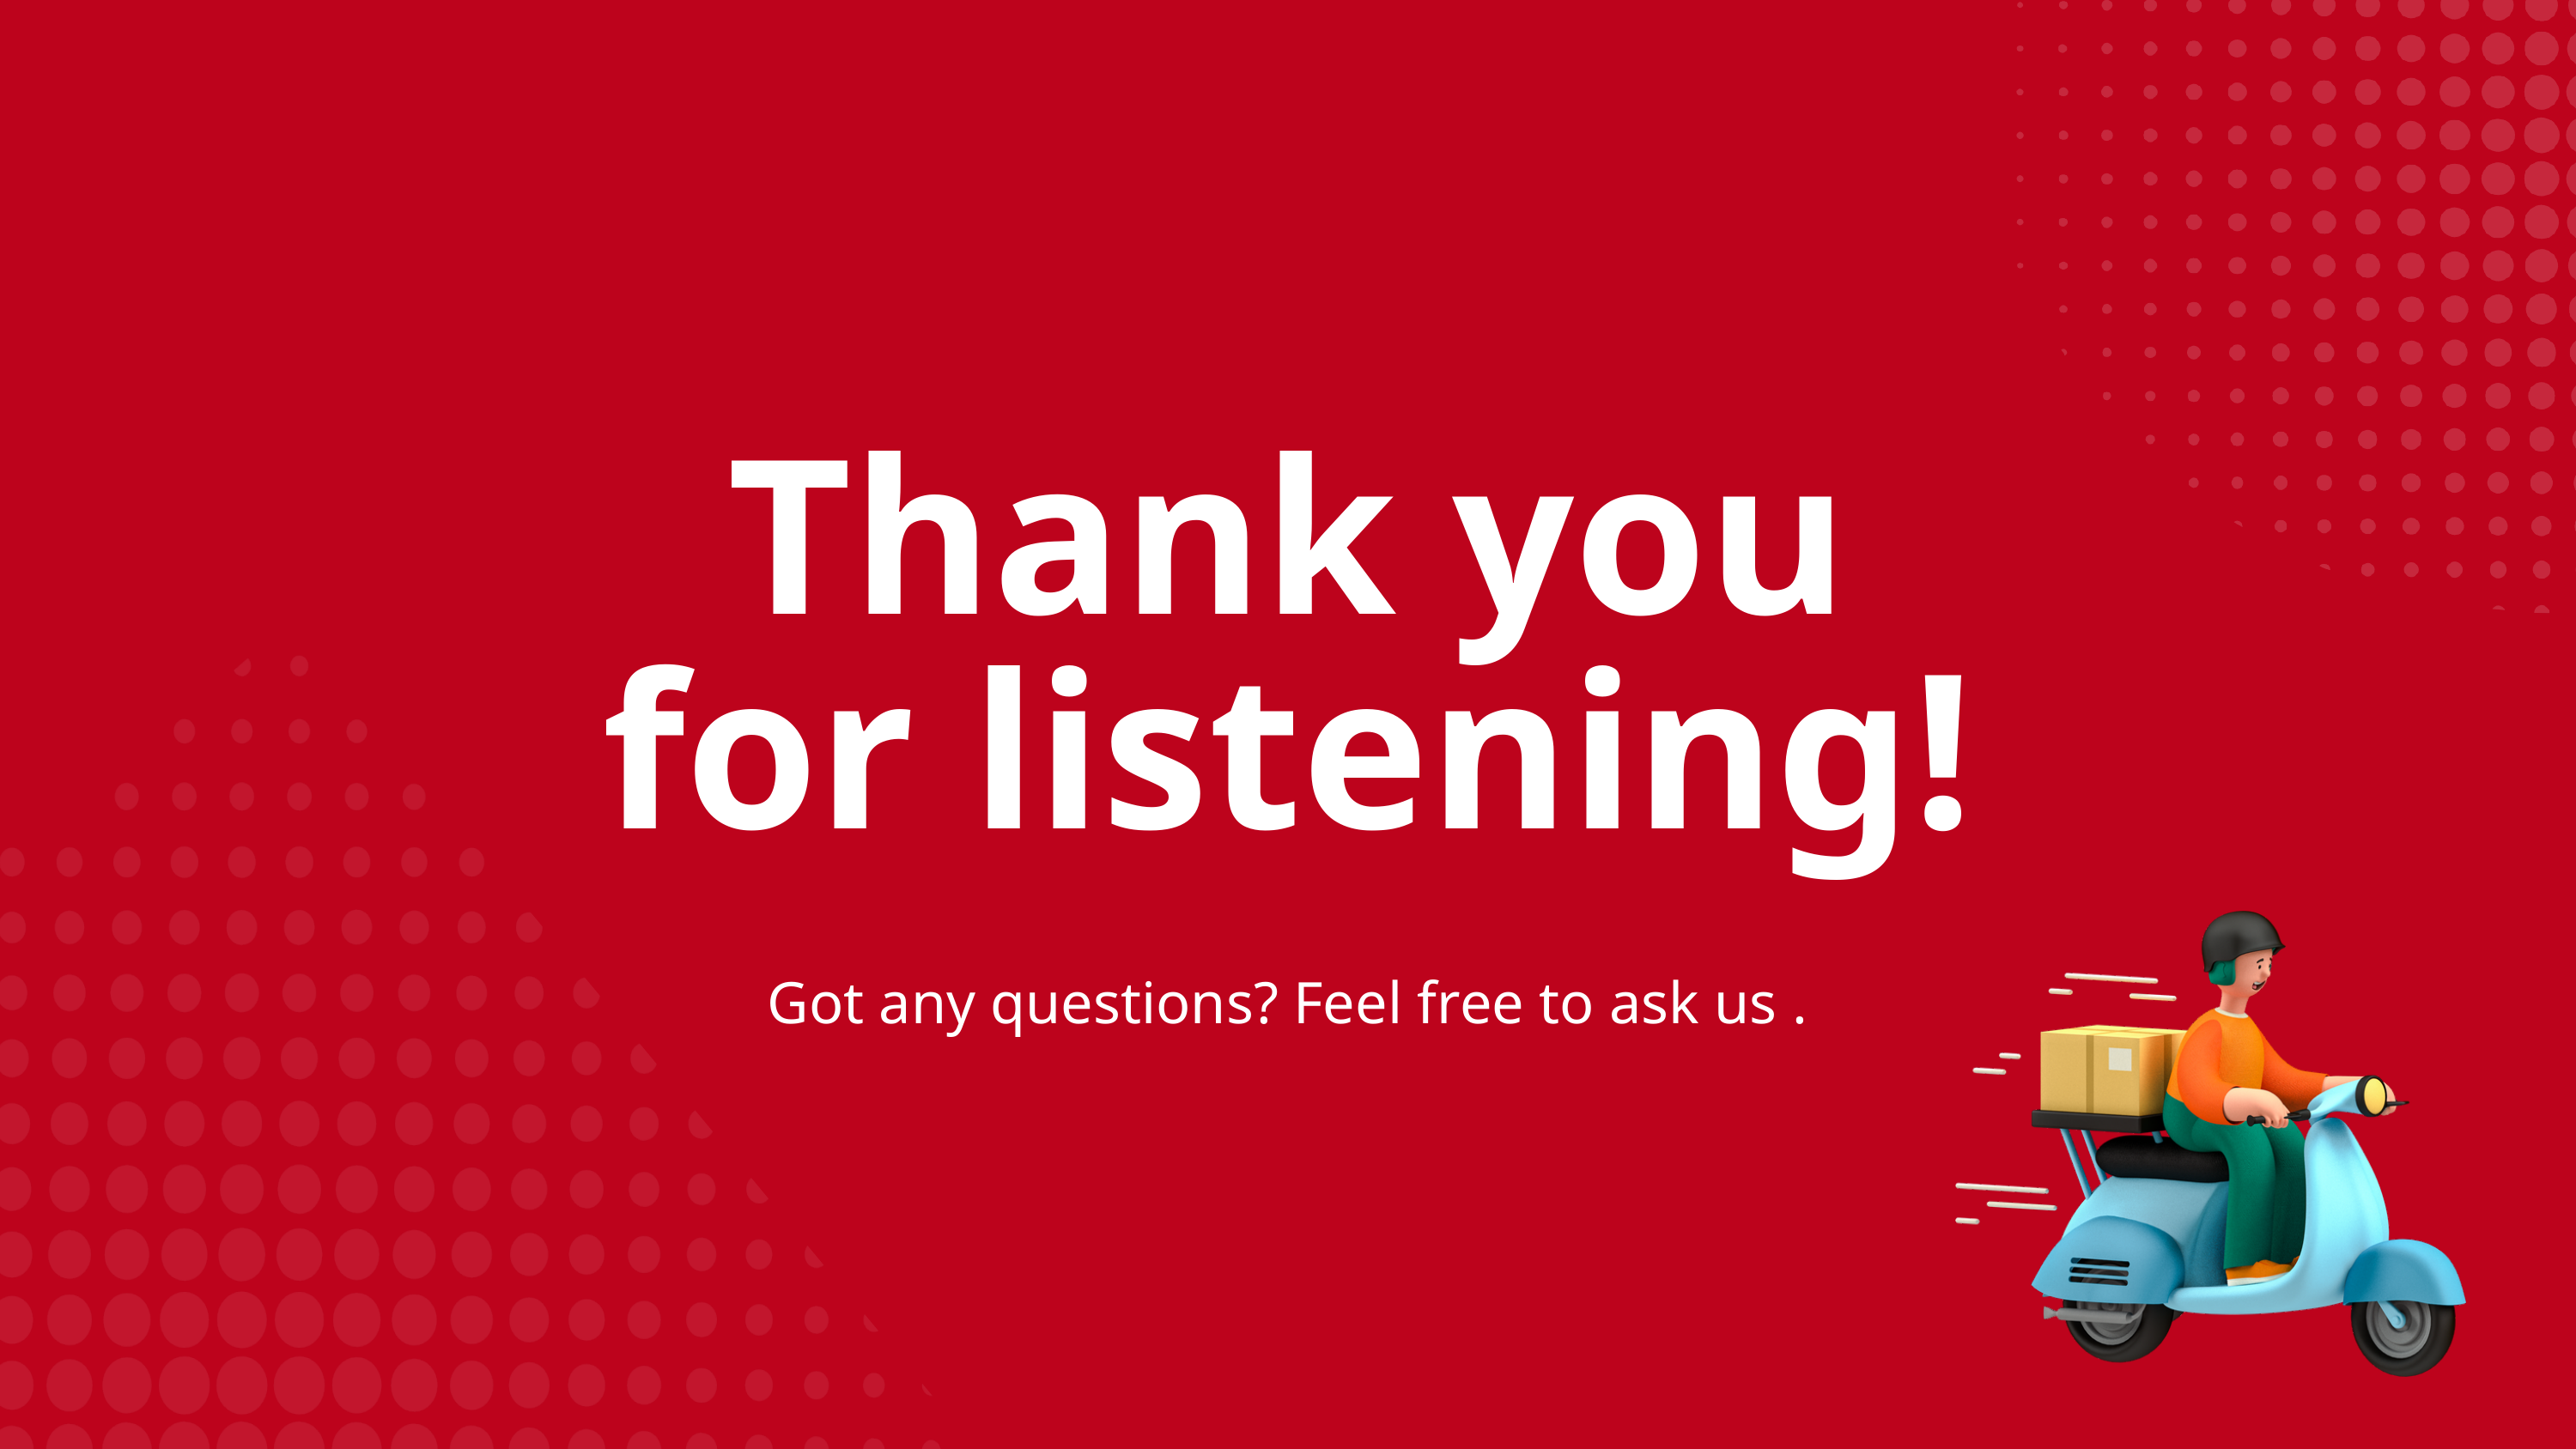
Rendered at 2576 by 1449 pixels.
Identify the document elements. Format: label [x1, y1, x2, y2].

text_box [2014, 0, 2576, 614]
text_box [0, 529, 977, 1449]
text_box [1955, 911, 2467, 1377]
text_box [561, 419, 2015, 1029]
